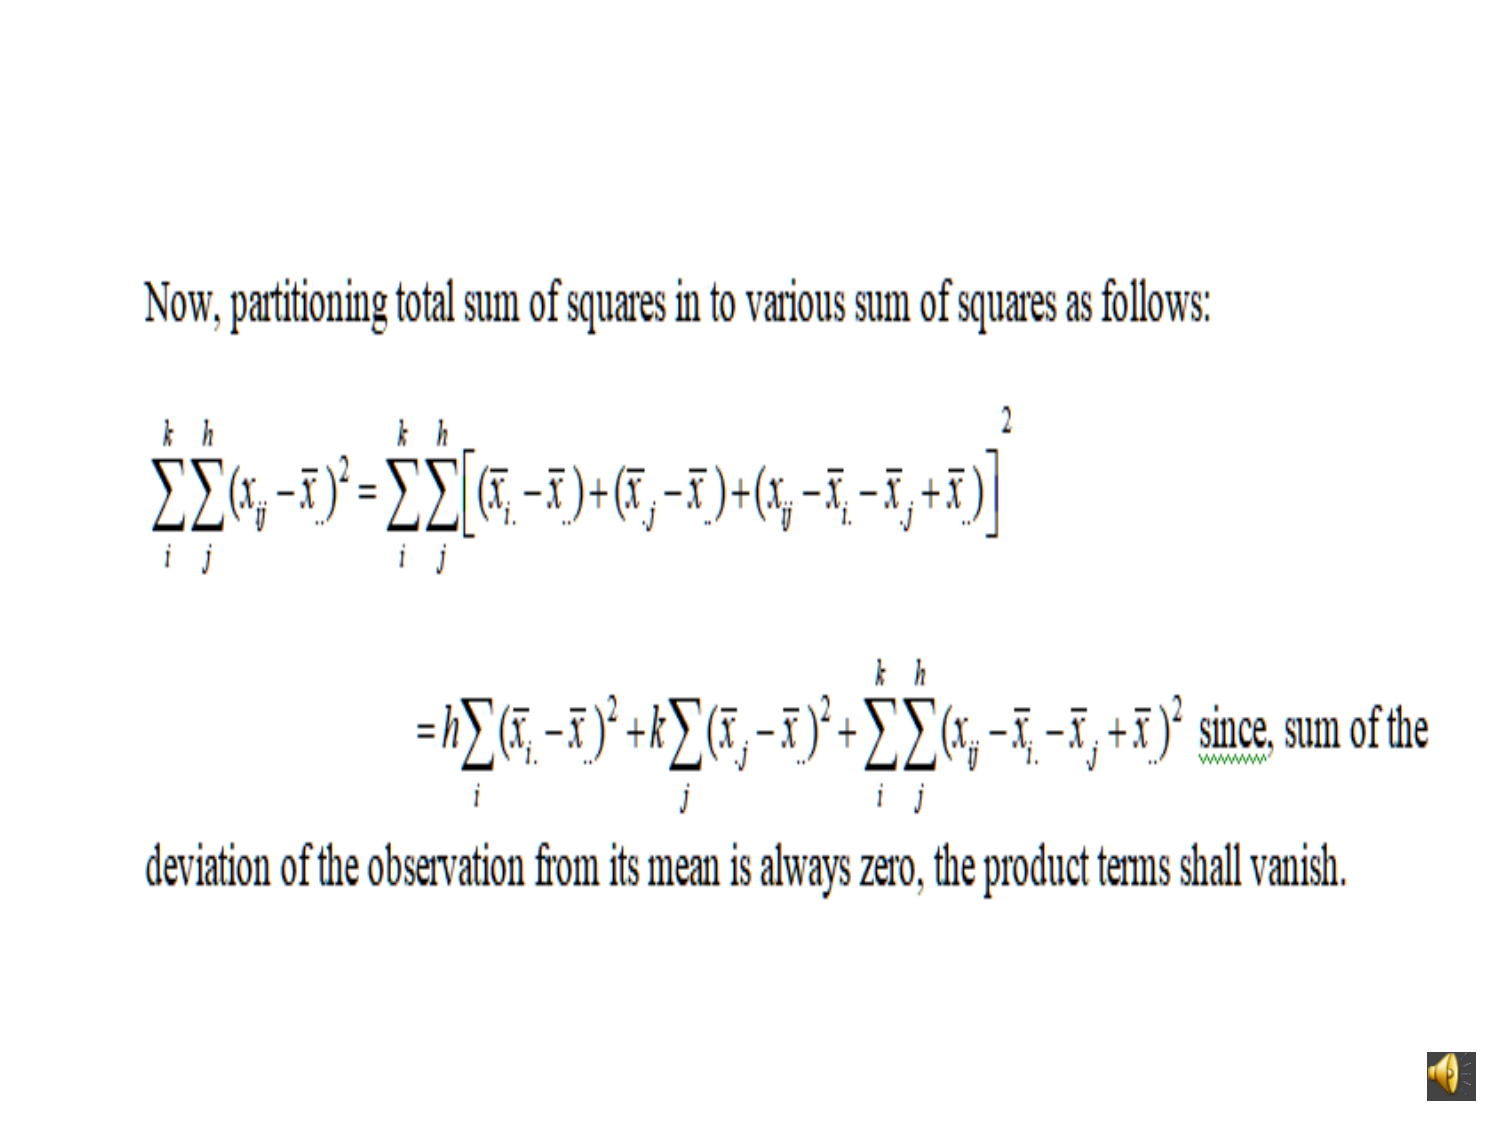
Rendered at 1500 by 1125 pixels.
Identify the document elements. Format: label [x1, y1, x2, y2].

picture [1426, 1051, 1477, 1102]
list [137, 237, 1472, 976]
